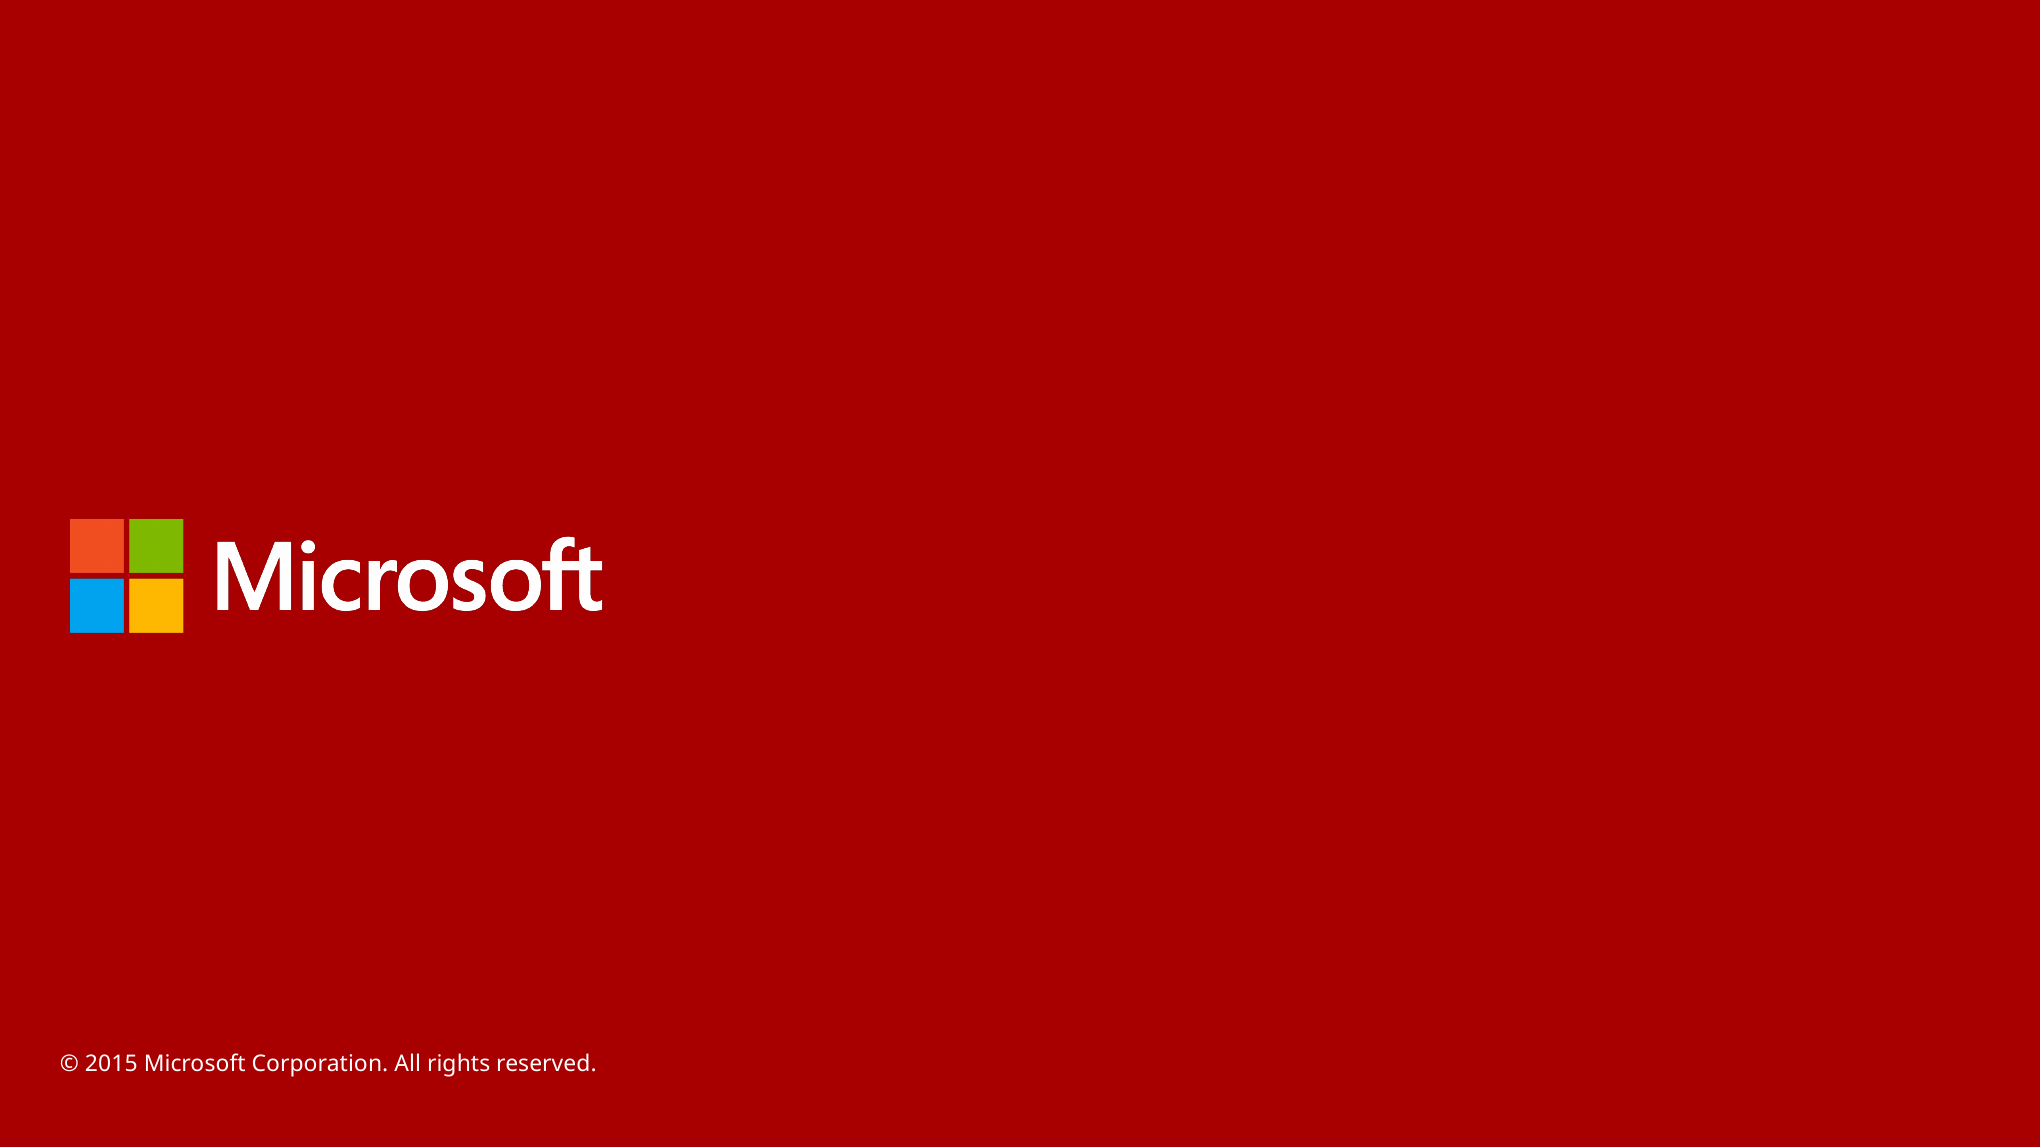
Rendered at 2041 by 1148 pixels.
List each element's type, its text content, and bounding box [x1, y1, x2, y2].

text_box © 2015 Microsoft Corporation. All rights reserved. [45, 1022, 1371, 1099]
picture [41, 467, 630, 684]
